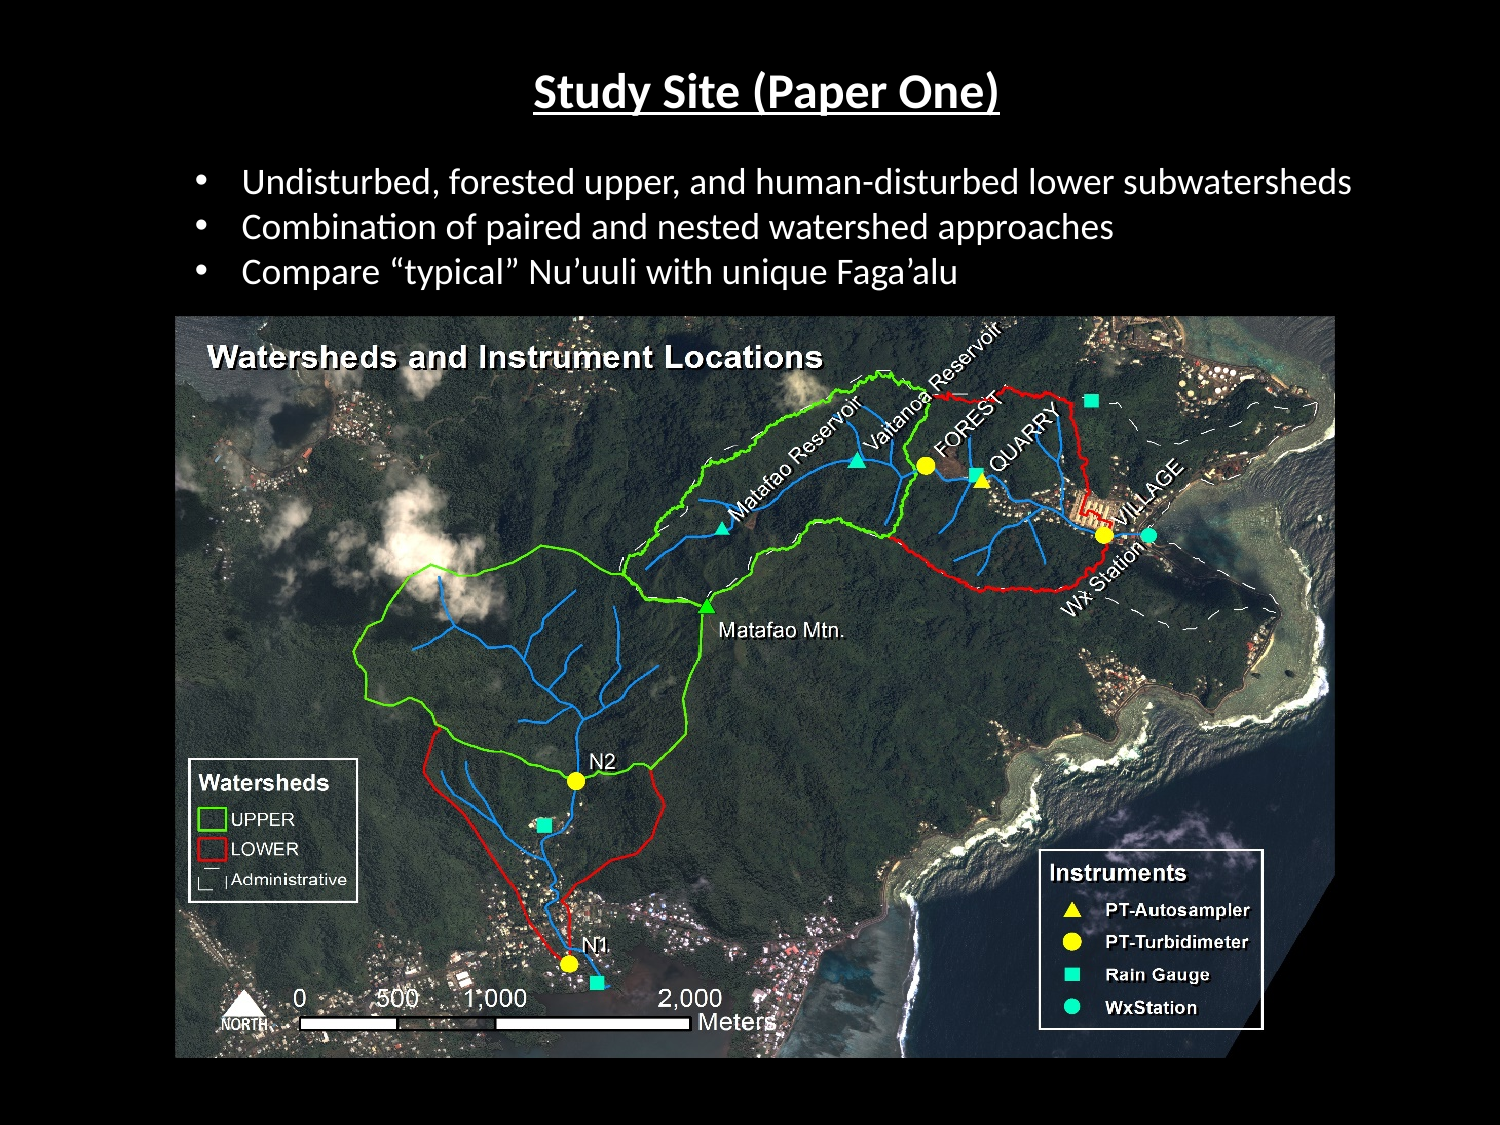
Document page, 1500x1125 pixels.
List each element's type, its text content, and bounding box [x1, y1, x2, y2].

text_box Study Site (Paper One) [518, 50, 1016, 126]
picture [173, 314, 1338, 1059]
text_box Undisturbed, forested upper, and human-disturbed lower subwatersheds Combination of paired and nested watershed approaches Compare “typical” Nu’uuli with unique Faga’alu [180, 149, 1369, 344]
